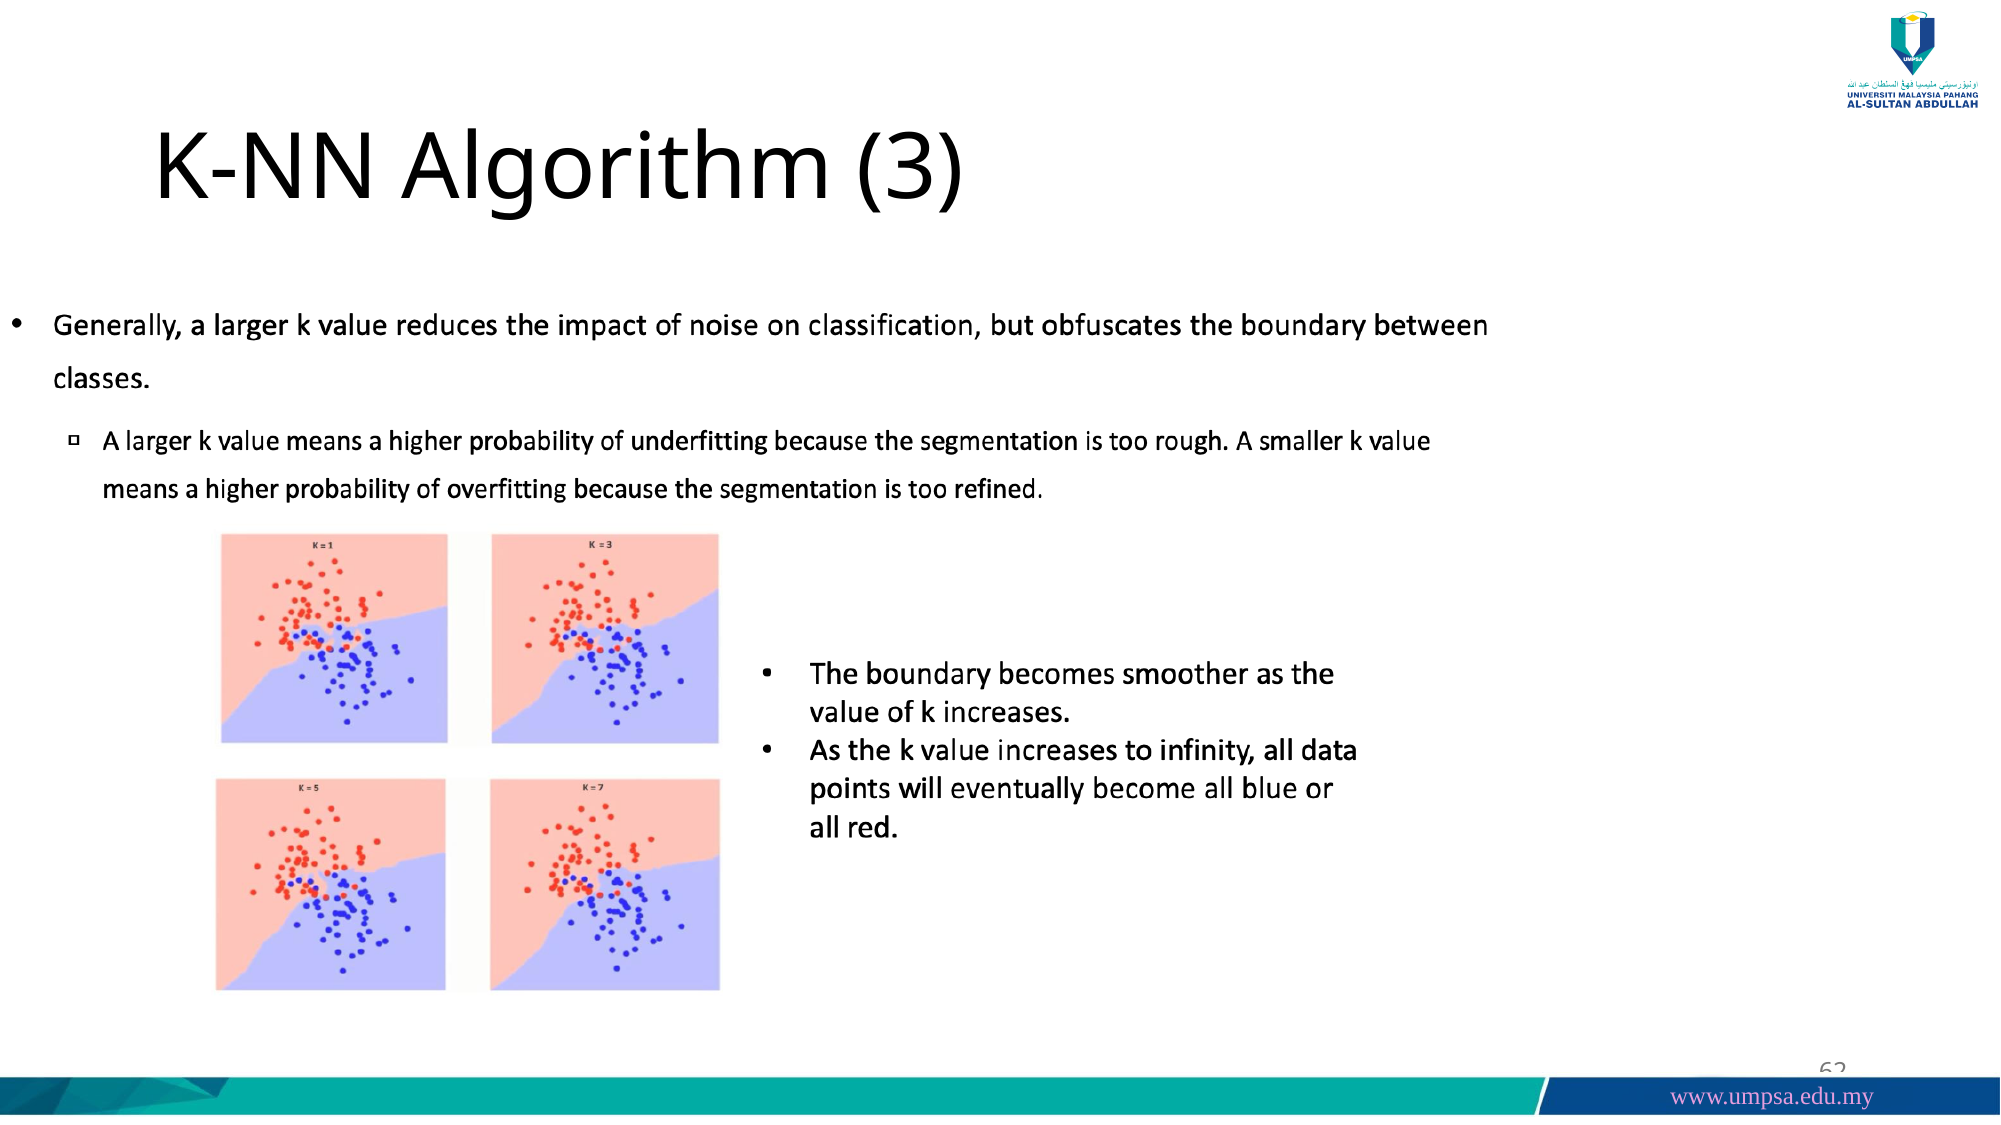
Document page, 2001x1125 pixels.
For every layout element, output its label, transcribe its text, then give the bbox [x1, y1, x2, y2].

picture [0, 1072, 2000, 1117]
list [0, 298, 1533, 1014]
picture [1847, 10, 1978, 108]
title K-NN Algorithm (3) [137, 59, 1863, 278]
slide_number 62 [1412, 1042, 1863, 1103]
